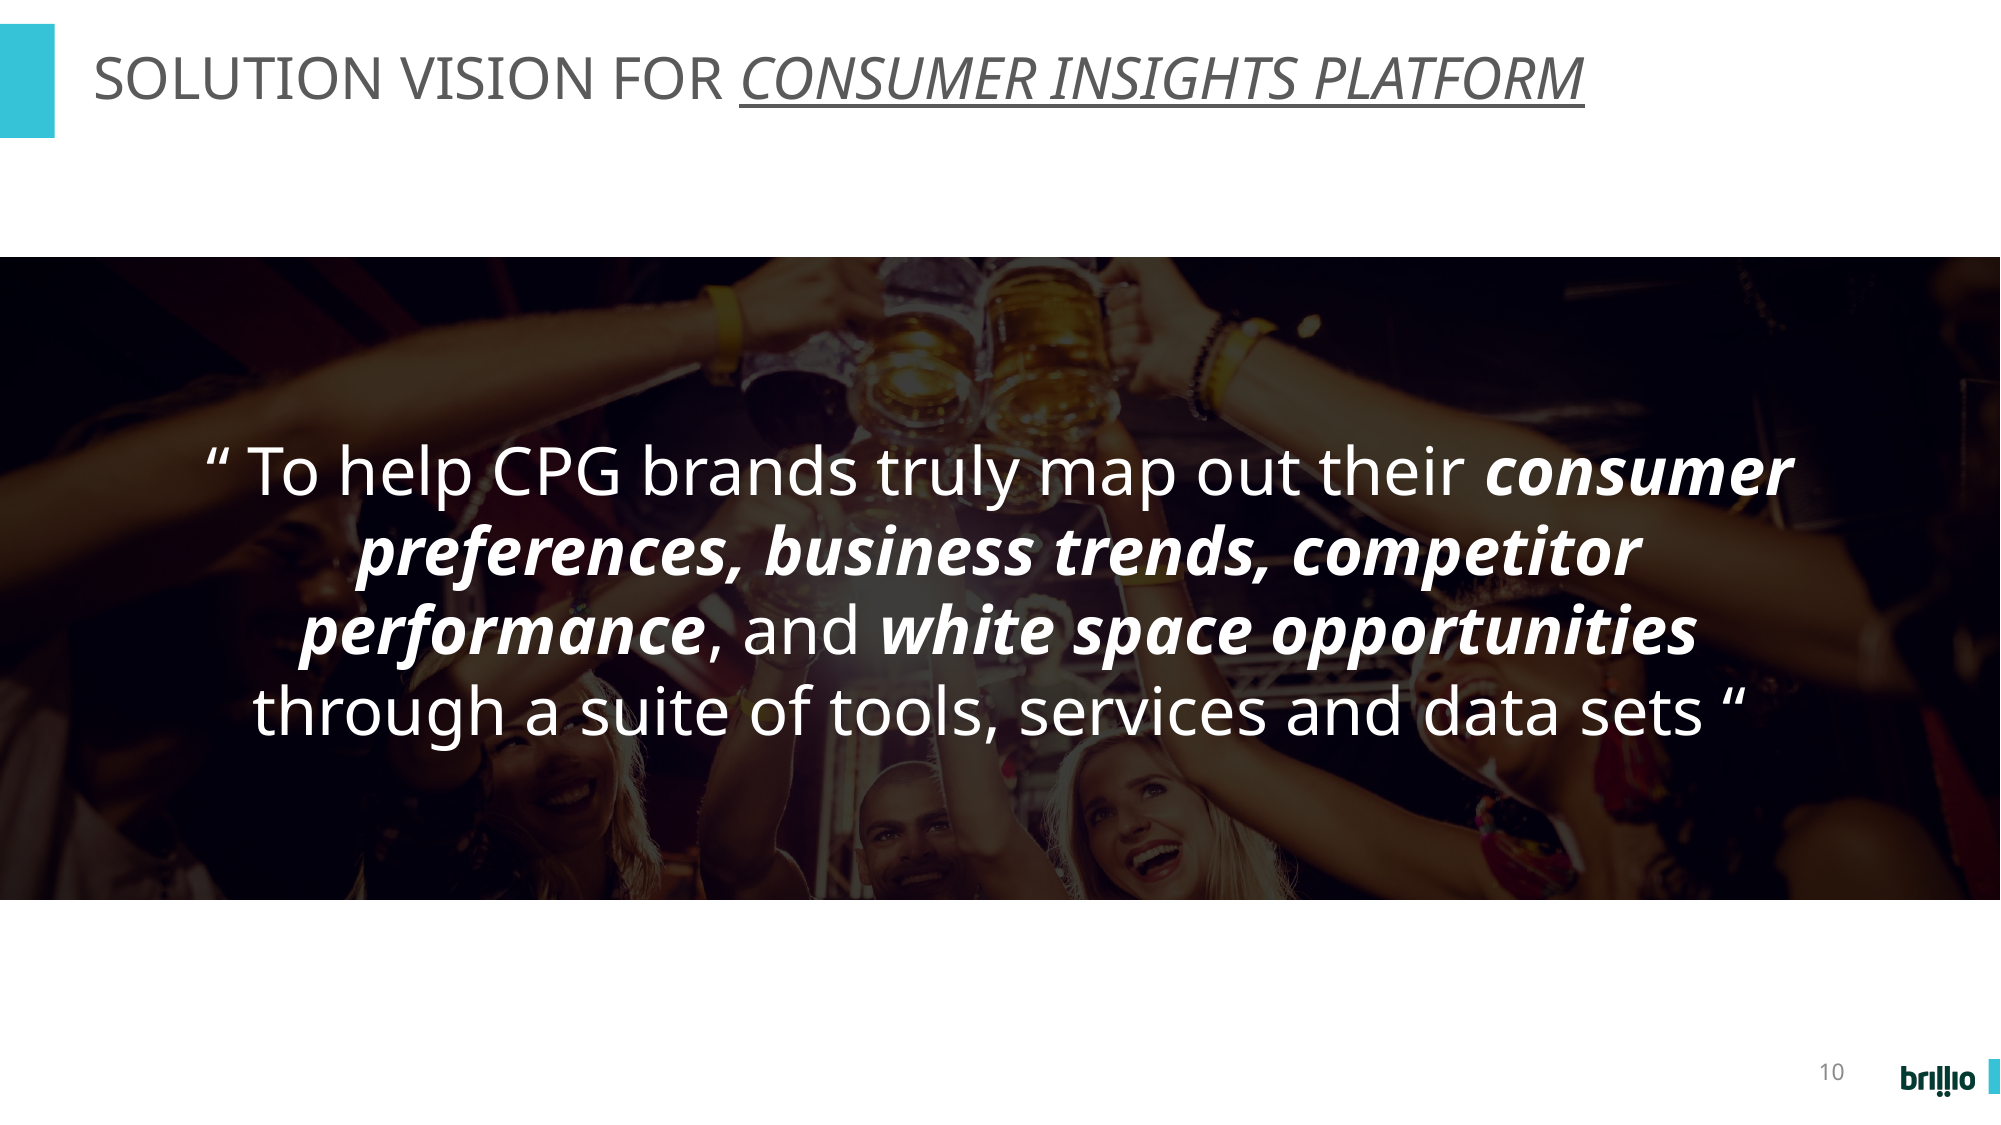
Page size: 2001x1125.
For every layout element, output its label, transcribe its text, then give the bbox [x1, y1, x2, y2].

picture [0, 257, 2000, 900]
picture [1901, 1066, 1975, 1097]
text_box [1987, 1058, 2000, 1095]
text_box 10 [1410, 1042, 1861, 1103]
text_box [0, 23, 56, 139]
text_box SOLUTION VISION FOR CONSUMER INSIGHTS PLATFORM [78, 9, 1762, 153]
